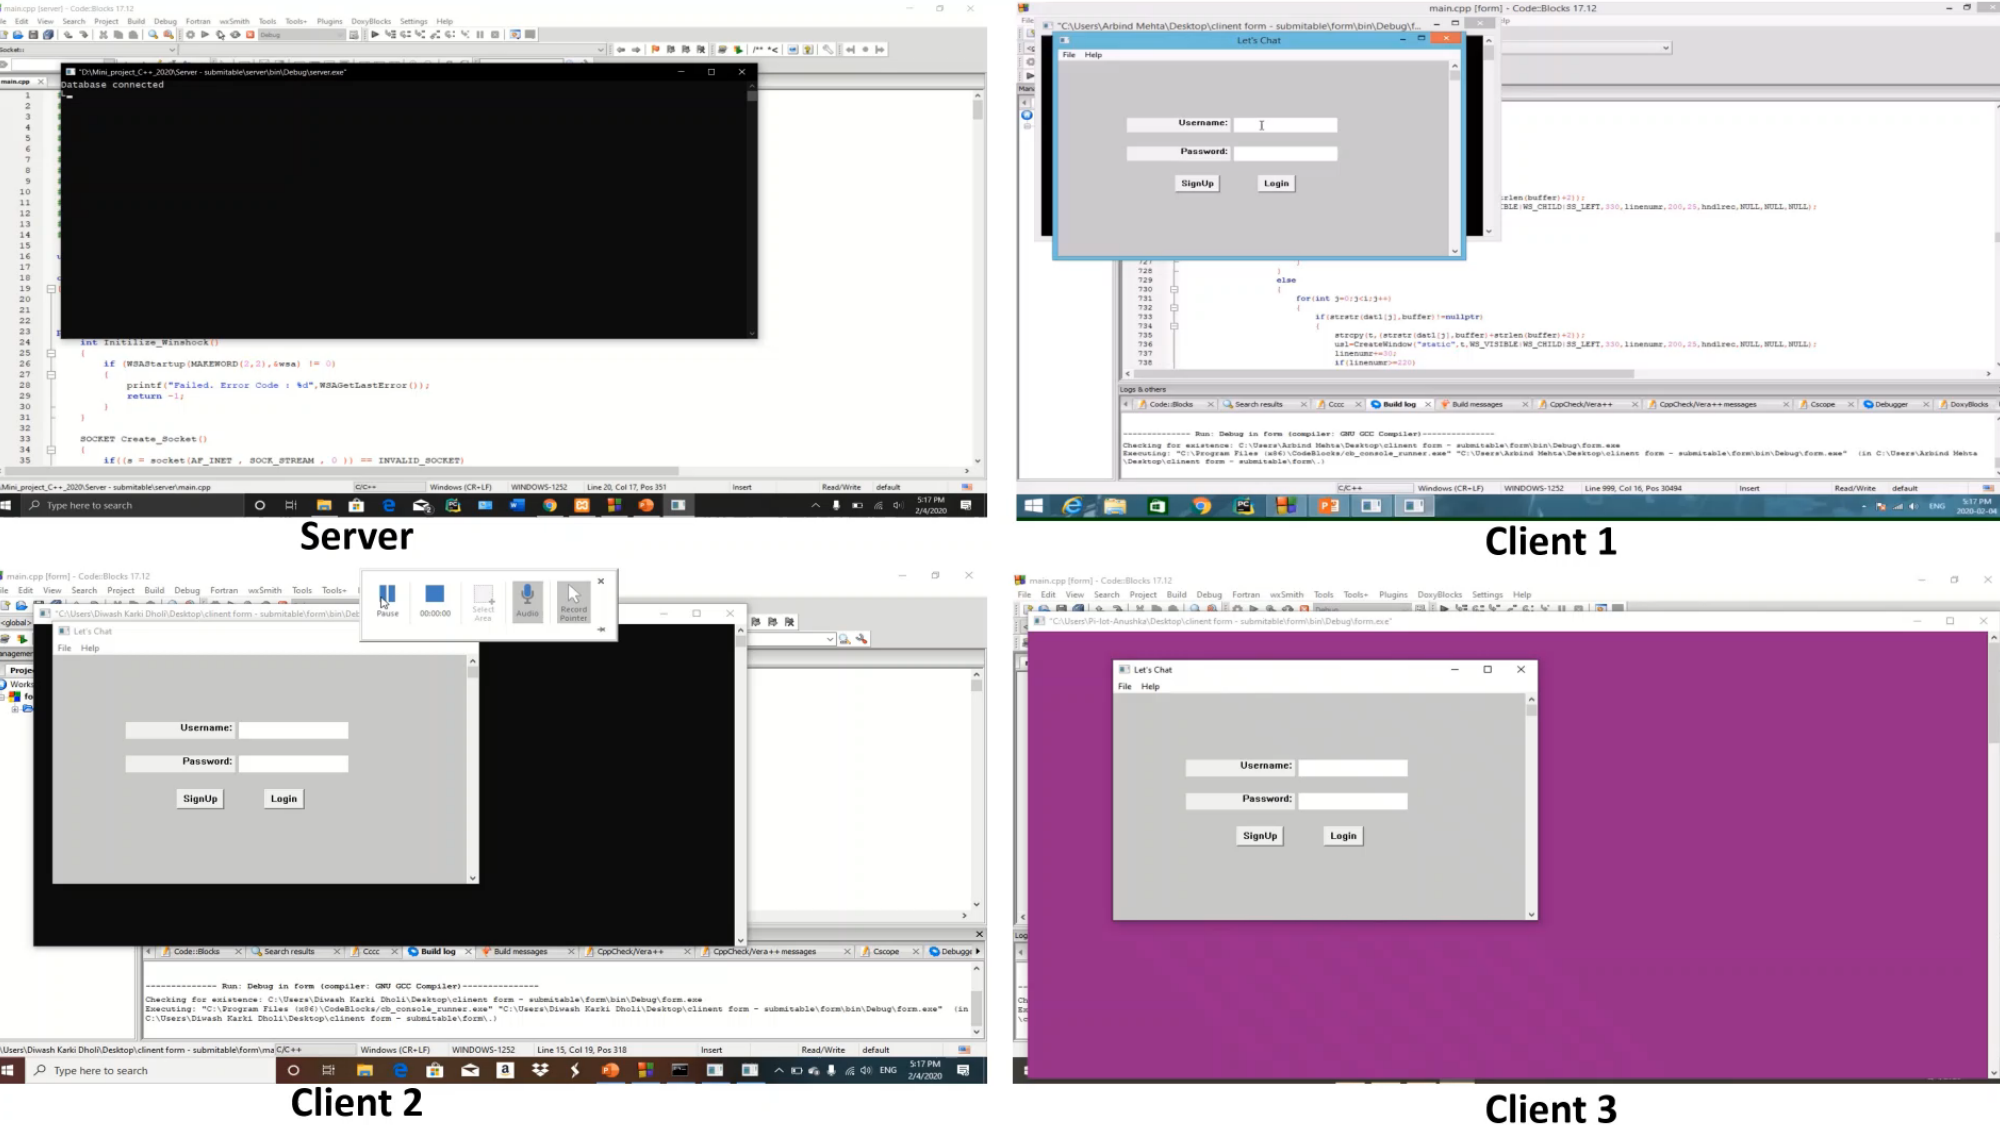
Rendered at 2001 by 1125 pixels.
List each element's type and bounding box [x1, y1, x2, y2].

list [0, 0, 2000, 1125]
